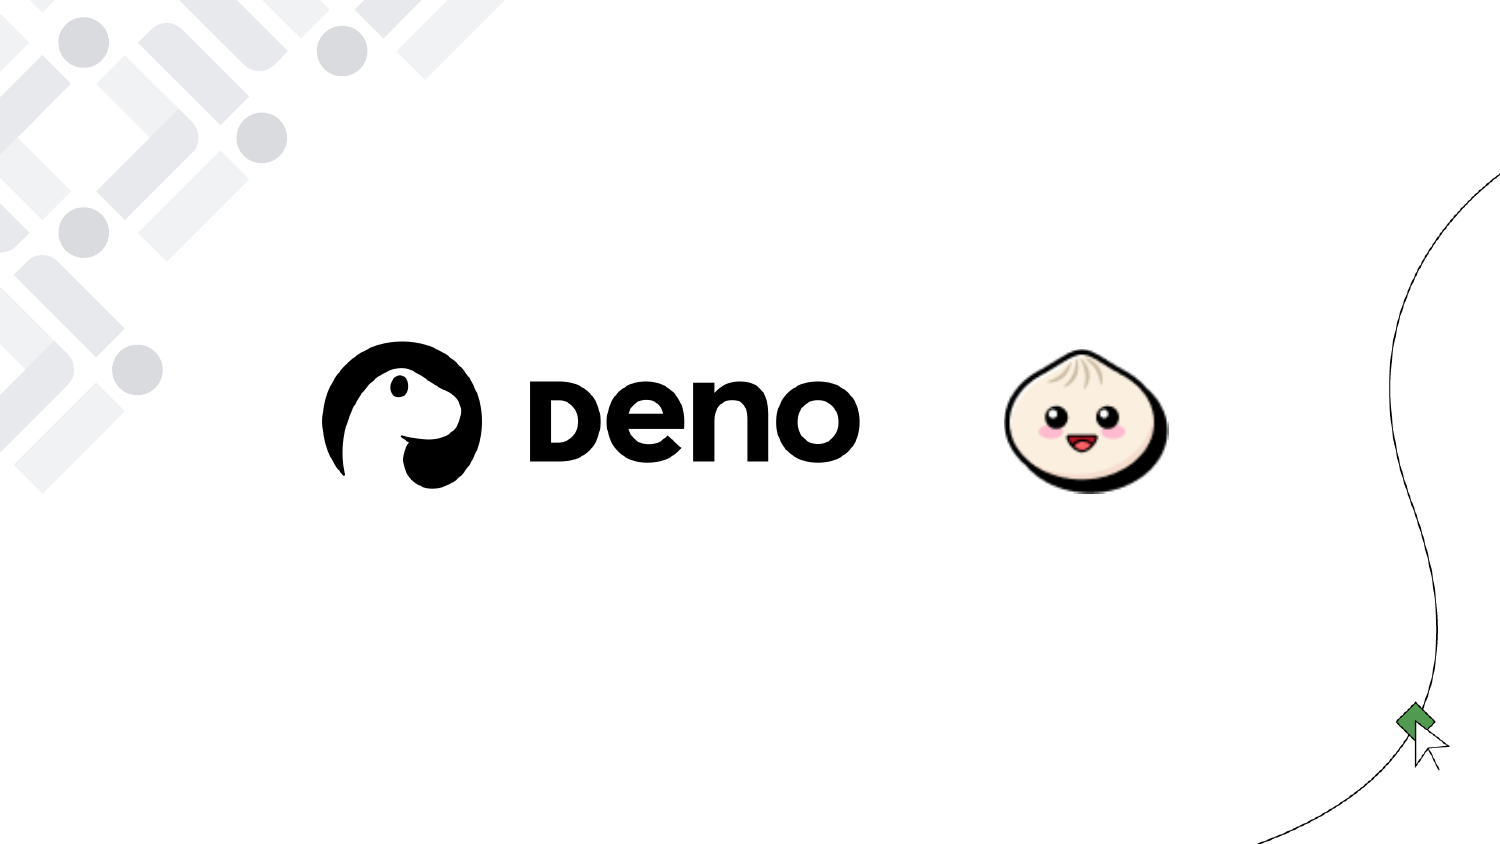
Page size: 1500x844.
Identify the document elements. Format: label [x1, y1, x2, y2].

picture [1233, 0, 1500, 844]
picture [314, 333, 860, 511]
text_box [0, 0, 506, 494]
picture [1003, 349, 1170, 495]
